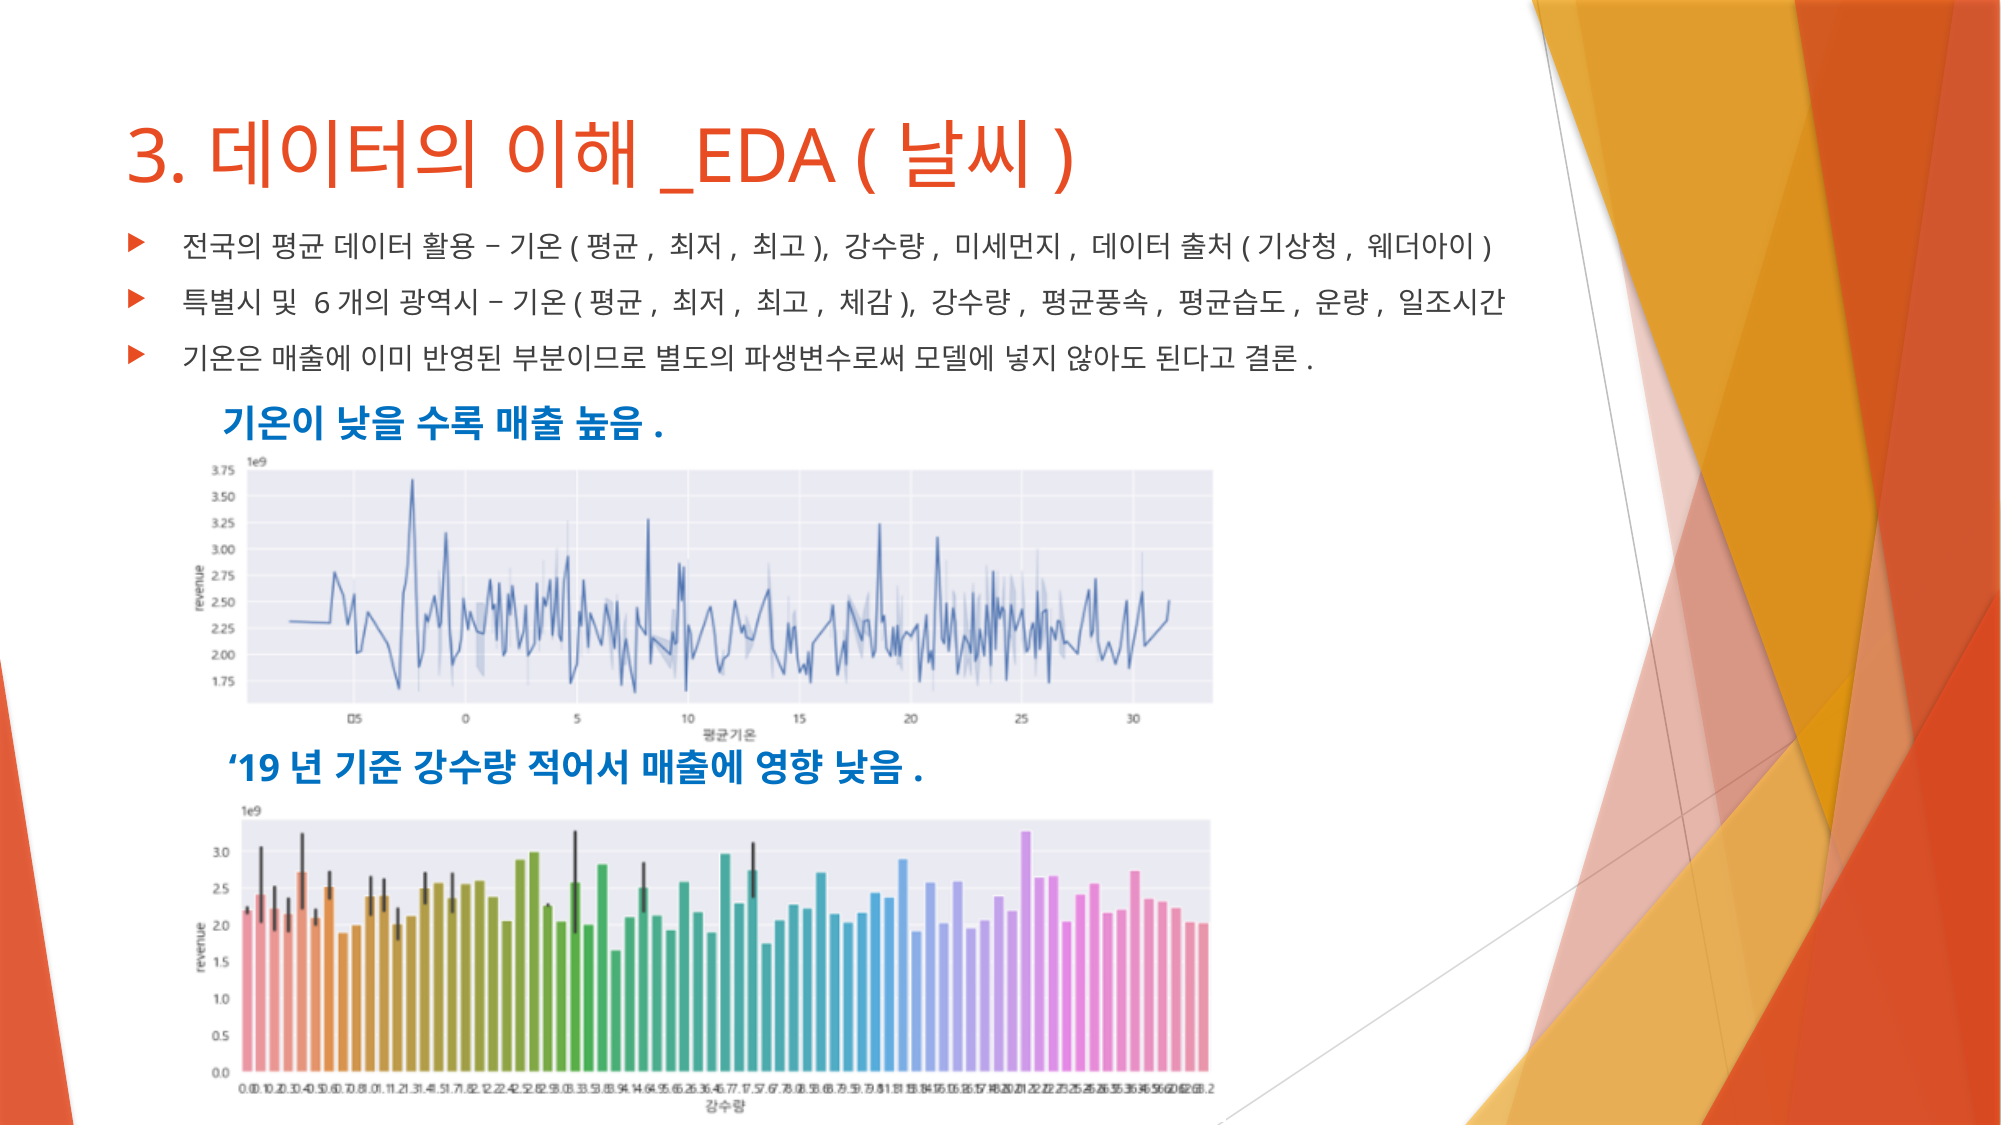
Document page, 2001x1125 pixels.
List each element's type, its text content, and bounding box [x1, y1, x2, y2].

title 3.데이터의 이해_EDA (날씨) [111, 99, 1522, 221]
text_box ‘19년 기준 강수량 적어서 매출에 영향 낮음. [214, 768, 939, 797]
text_box 기온이 낮을 수록 매출 높음. [208, 393, 679, 447]
list 전국의 평균 데이터 활용 – 기온(평균, 최저, 최고), 강수량, 미세먼지, 데이터 출처(기상청, 웨더아이) 특별시 및 6개의 광역시 – 기온(평균, 최저, 최고, 체감), 강수량, 평균풍속, 평균습도, 운량, 일조시간 기온은 매출에 이미 반영된 부분이므로 별도의 파생변수로써 모델에 넣지 않아도 된다고 결론. - 평균 [111, 221, 1955, 1125]
picture [178, 448, 1230, 760]
picture [183, 800, 1226, 1123]
